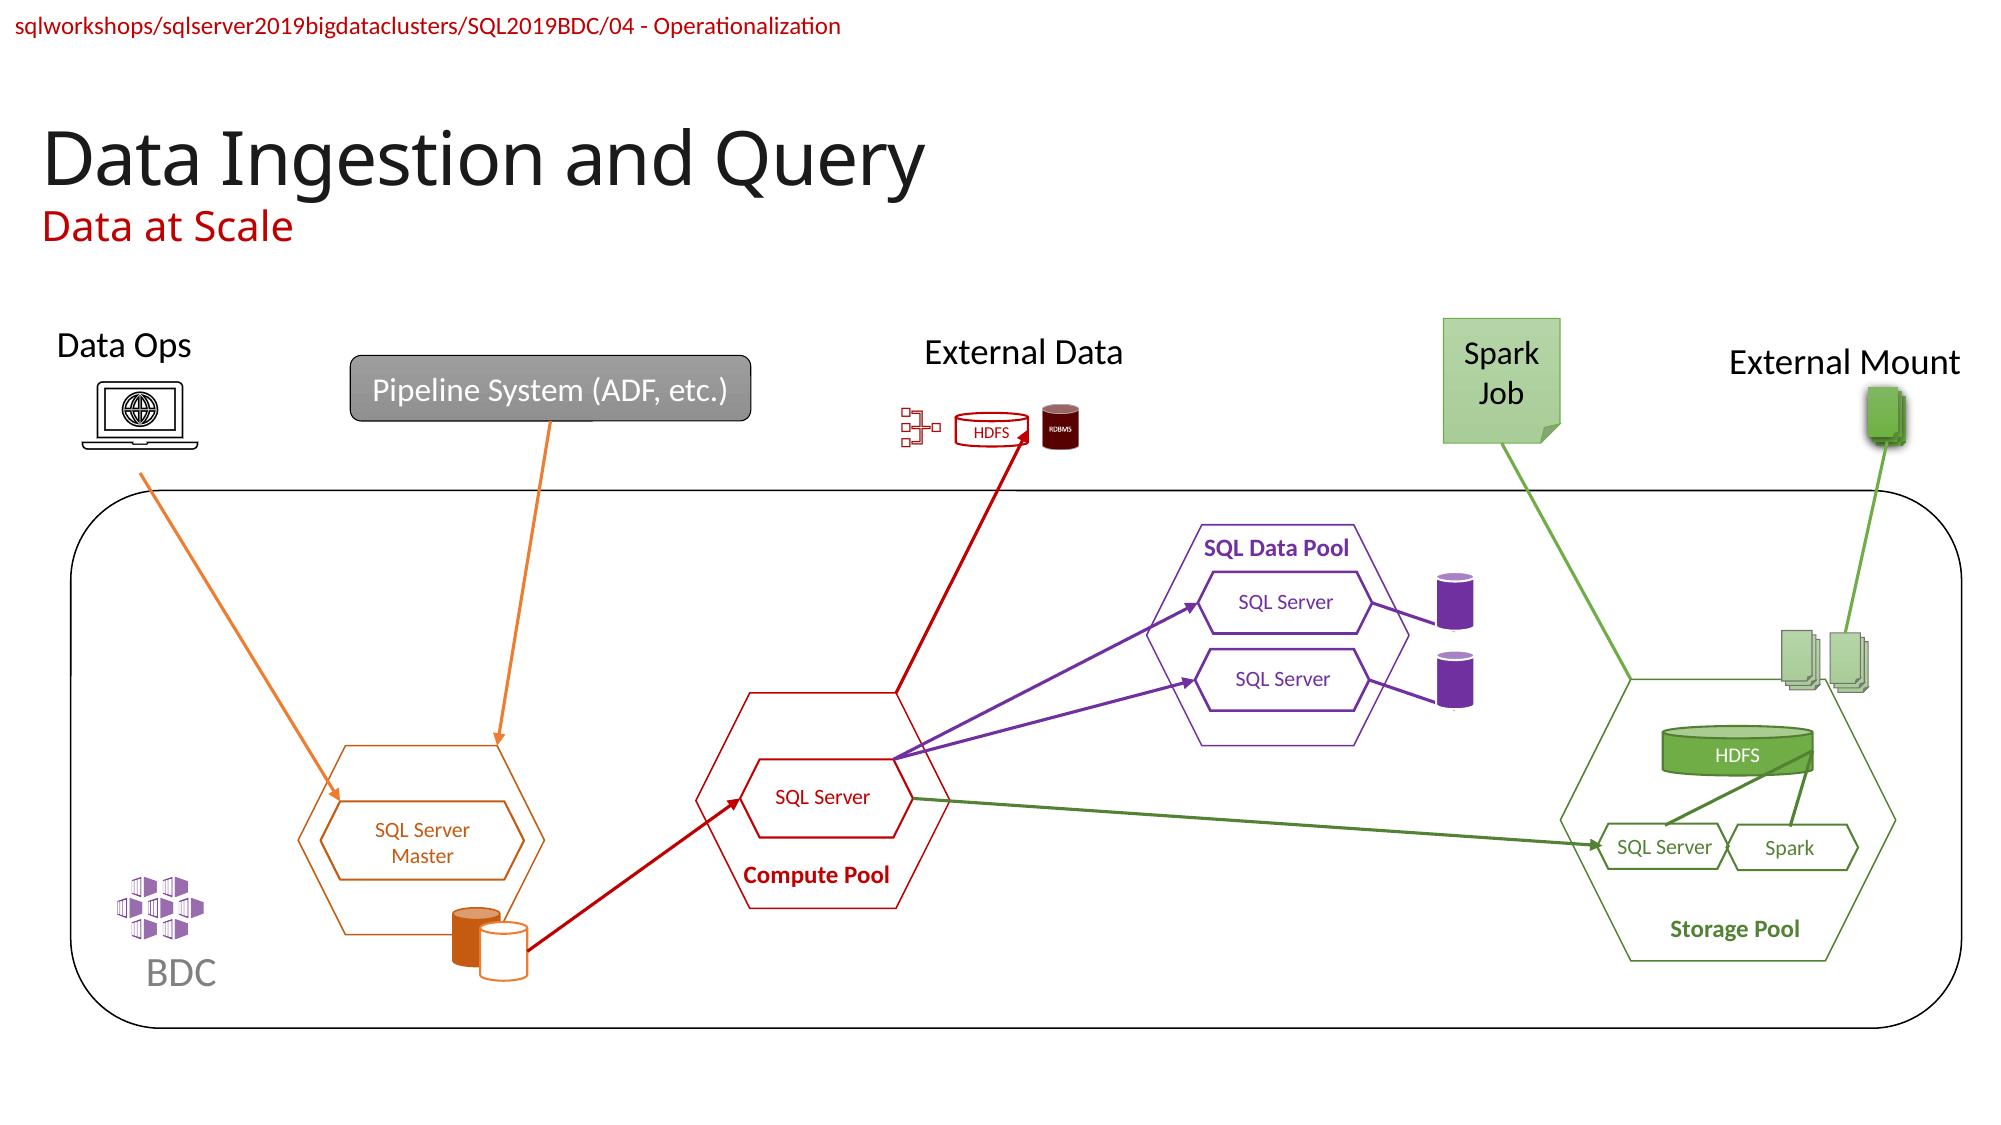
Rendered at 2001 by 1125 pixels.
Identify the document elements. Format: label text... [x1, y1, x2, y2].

text_box [452, 907, 500, 967]
text_box SQL Data Pool [1183, 523, 1371, 569]
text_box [1868, 386, 1907, 447]
text_box Spark Job [1442, 317, 1562, 444]
text_box Compute Pool [741, 850, 909, 897]
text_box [1596, 823, 1729, 869]
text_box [453, 907, 499, 919]
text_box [497, 420, 551, 746]
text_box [961, 414, 1023, 420]
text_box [1737, 775, 1791, 824]
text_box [1197, 571, 1373, 634]
text_box Data Ops [42, 313, 207, 372]
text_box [893, 679, 1195, 760]
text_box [1437, 571, 1473, 581]
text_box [1781, 630, 1820, 690]
text_box Storage Pool [1622, 904, 1849, 951]
picture [117, 865, 204, 951]
picture [1042, 404, 1079, 450]
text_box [140, 473, 341, 802]
picture [894, 401, 948, 455]
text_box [482, 924, 525, 932]
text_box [896, 446, 992, 602]
text_box [1435, 571, 1475, 631]
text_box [1501, 443, 1631, 680]
text_box Data Ingestion and Query Data at Scale [40, 110, 1094, 251]
text_box [1436, 650, 1475, 710]
text_box sqlworkshops/sqlserver2019bigdataclusters/SQL2019BDC/04 - Operationalization [0, 2, 863, 47]
picture [80, 357, 201, 474]
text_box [320, 801, 524, 880]
text_box Pipeline System (ADF, etc.) [349, 354, 752, 422]
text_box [1667, 727, 1808, 737]
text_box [527, 798, 741, 952]
text_box BDC [130, 937, 236, 1003]
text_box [1830, 632, 1869, 693]
text_box External Data [909, 320, 1139, 380]
text_box [70, 490, 1962, 1029]
text_box [478, 920, 529, 982]
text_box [1845, 441, 1888, 633]
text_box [893, 602, 1198, 679]
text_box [1436, 650, 1475, 660]
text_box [740, 759, 913, 838]
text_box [1194, 649, 1370, 711]
text_box External Mount [1714, 330, 1977, 390]
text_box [913, 798, 1602, 846]
text_box HDFS [1661, 724, 1814, 775]
text_box HDFS [954, 411, 1029, 448]
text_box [1664, 775, 1737, 824]
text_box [1726, 824, 1859, 871]
